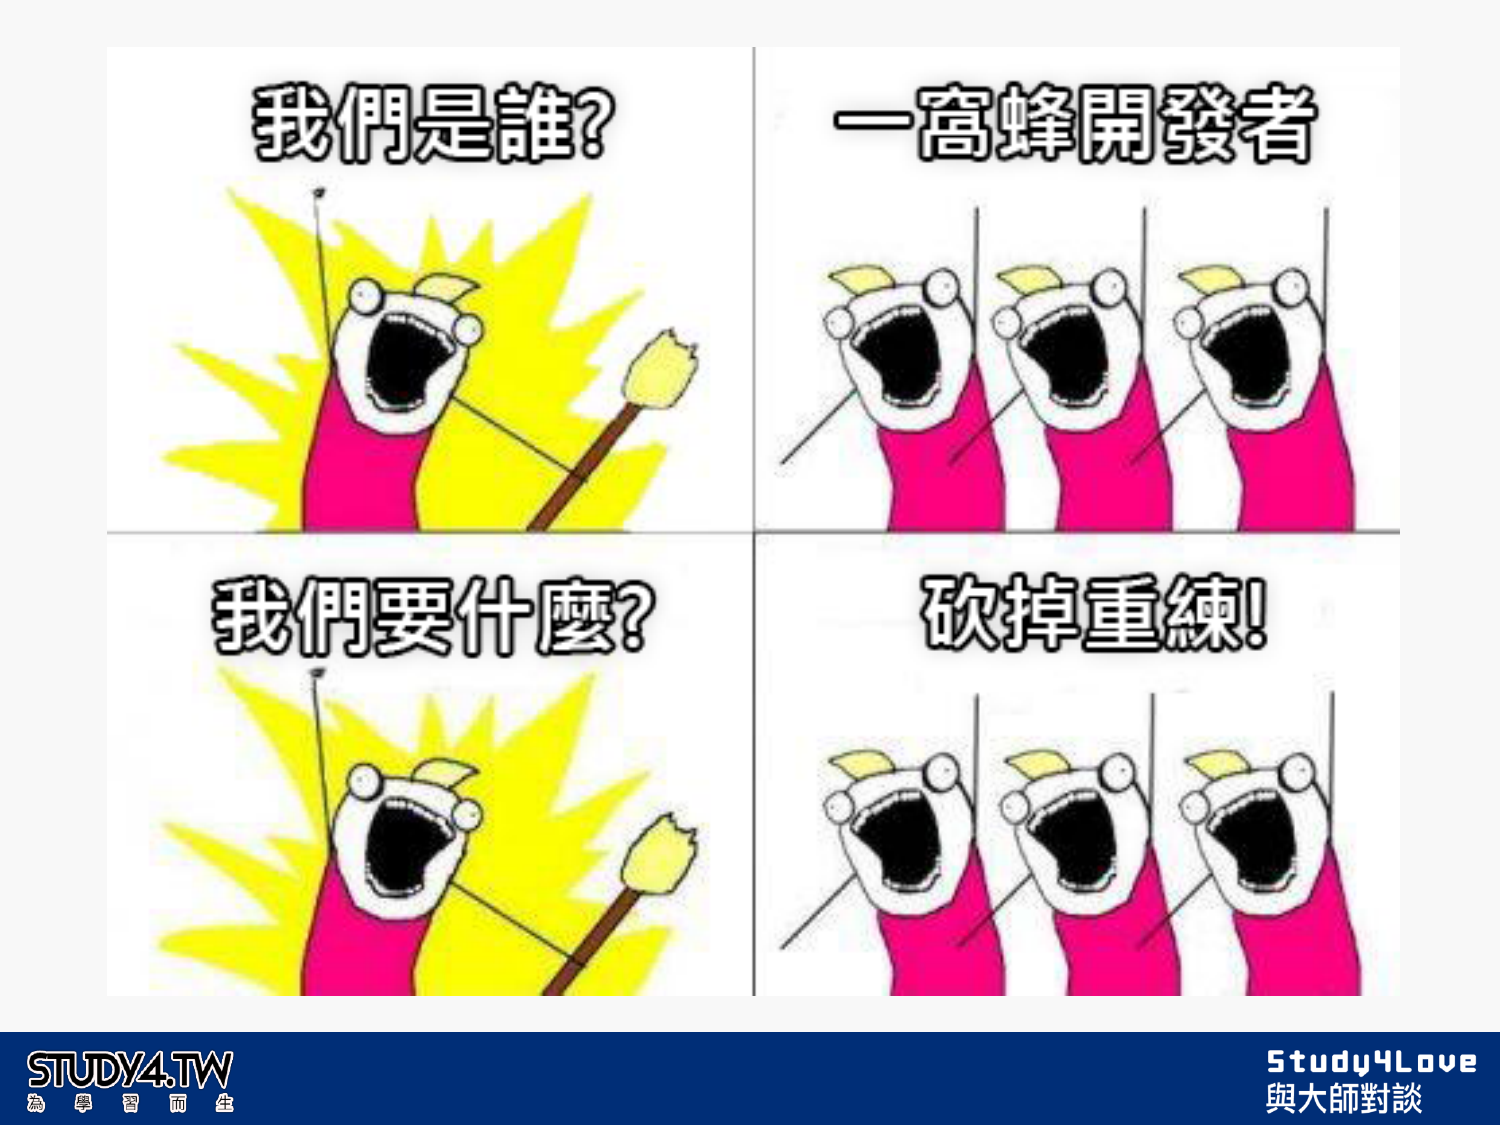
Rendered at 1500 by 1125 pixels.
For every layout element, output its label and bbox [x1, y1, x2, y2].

picture [1258, 1039, 1481, 1122]
picture [107, 47, 1401, 996]
picture [19, 1040, 242, 1117]
